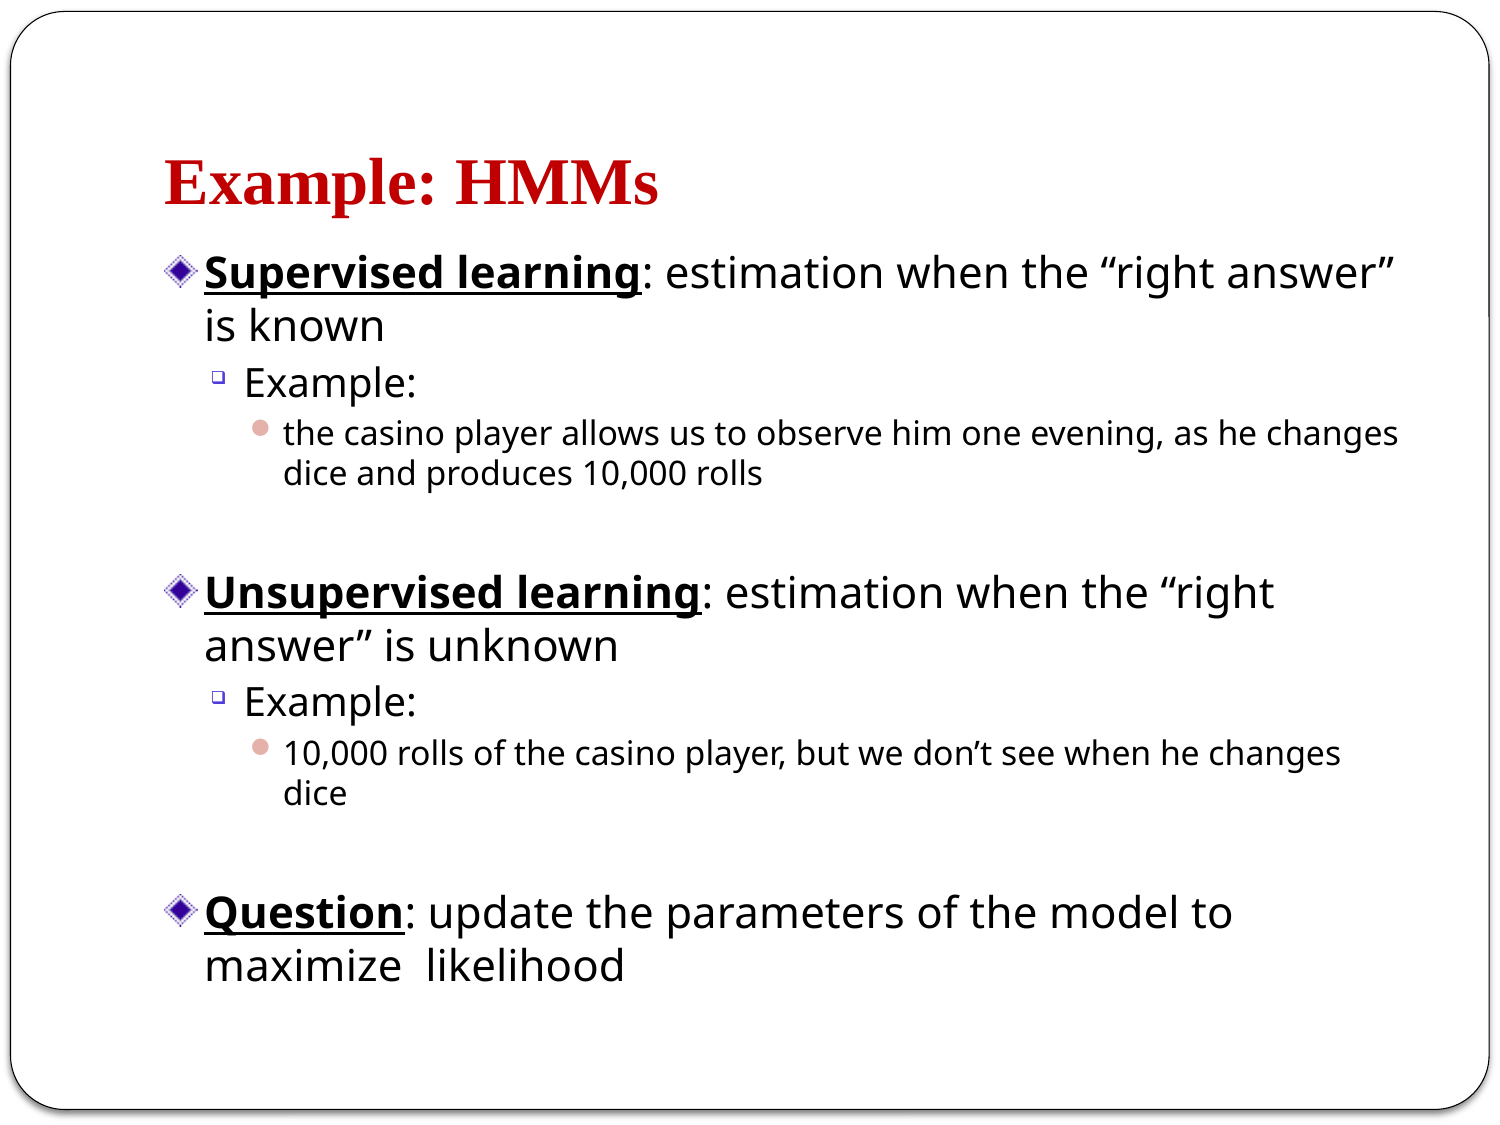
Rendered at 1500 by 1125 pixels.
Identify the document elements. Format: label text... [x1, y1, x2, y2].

picture [164, 894, 198, 927]
title Example: HMMs [150, 45, 1425, 233]
list Supervised learning: estimation when the “right answer” is known Example: the casino player allows us to observe him one evening, as he changes dice and produces 10,000 rolls Unsupervised learning: estimation when the “right answer” is unknown Example: 10,000 rolls of the casino player, but we don’t see when he changes dice Question: update the parameters of the model to maximize likelihood [150, 237, 1425, 1004]
picture [164, 574, 198, 608]
picture [164, 255, 198, 288]
